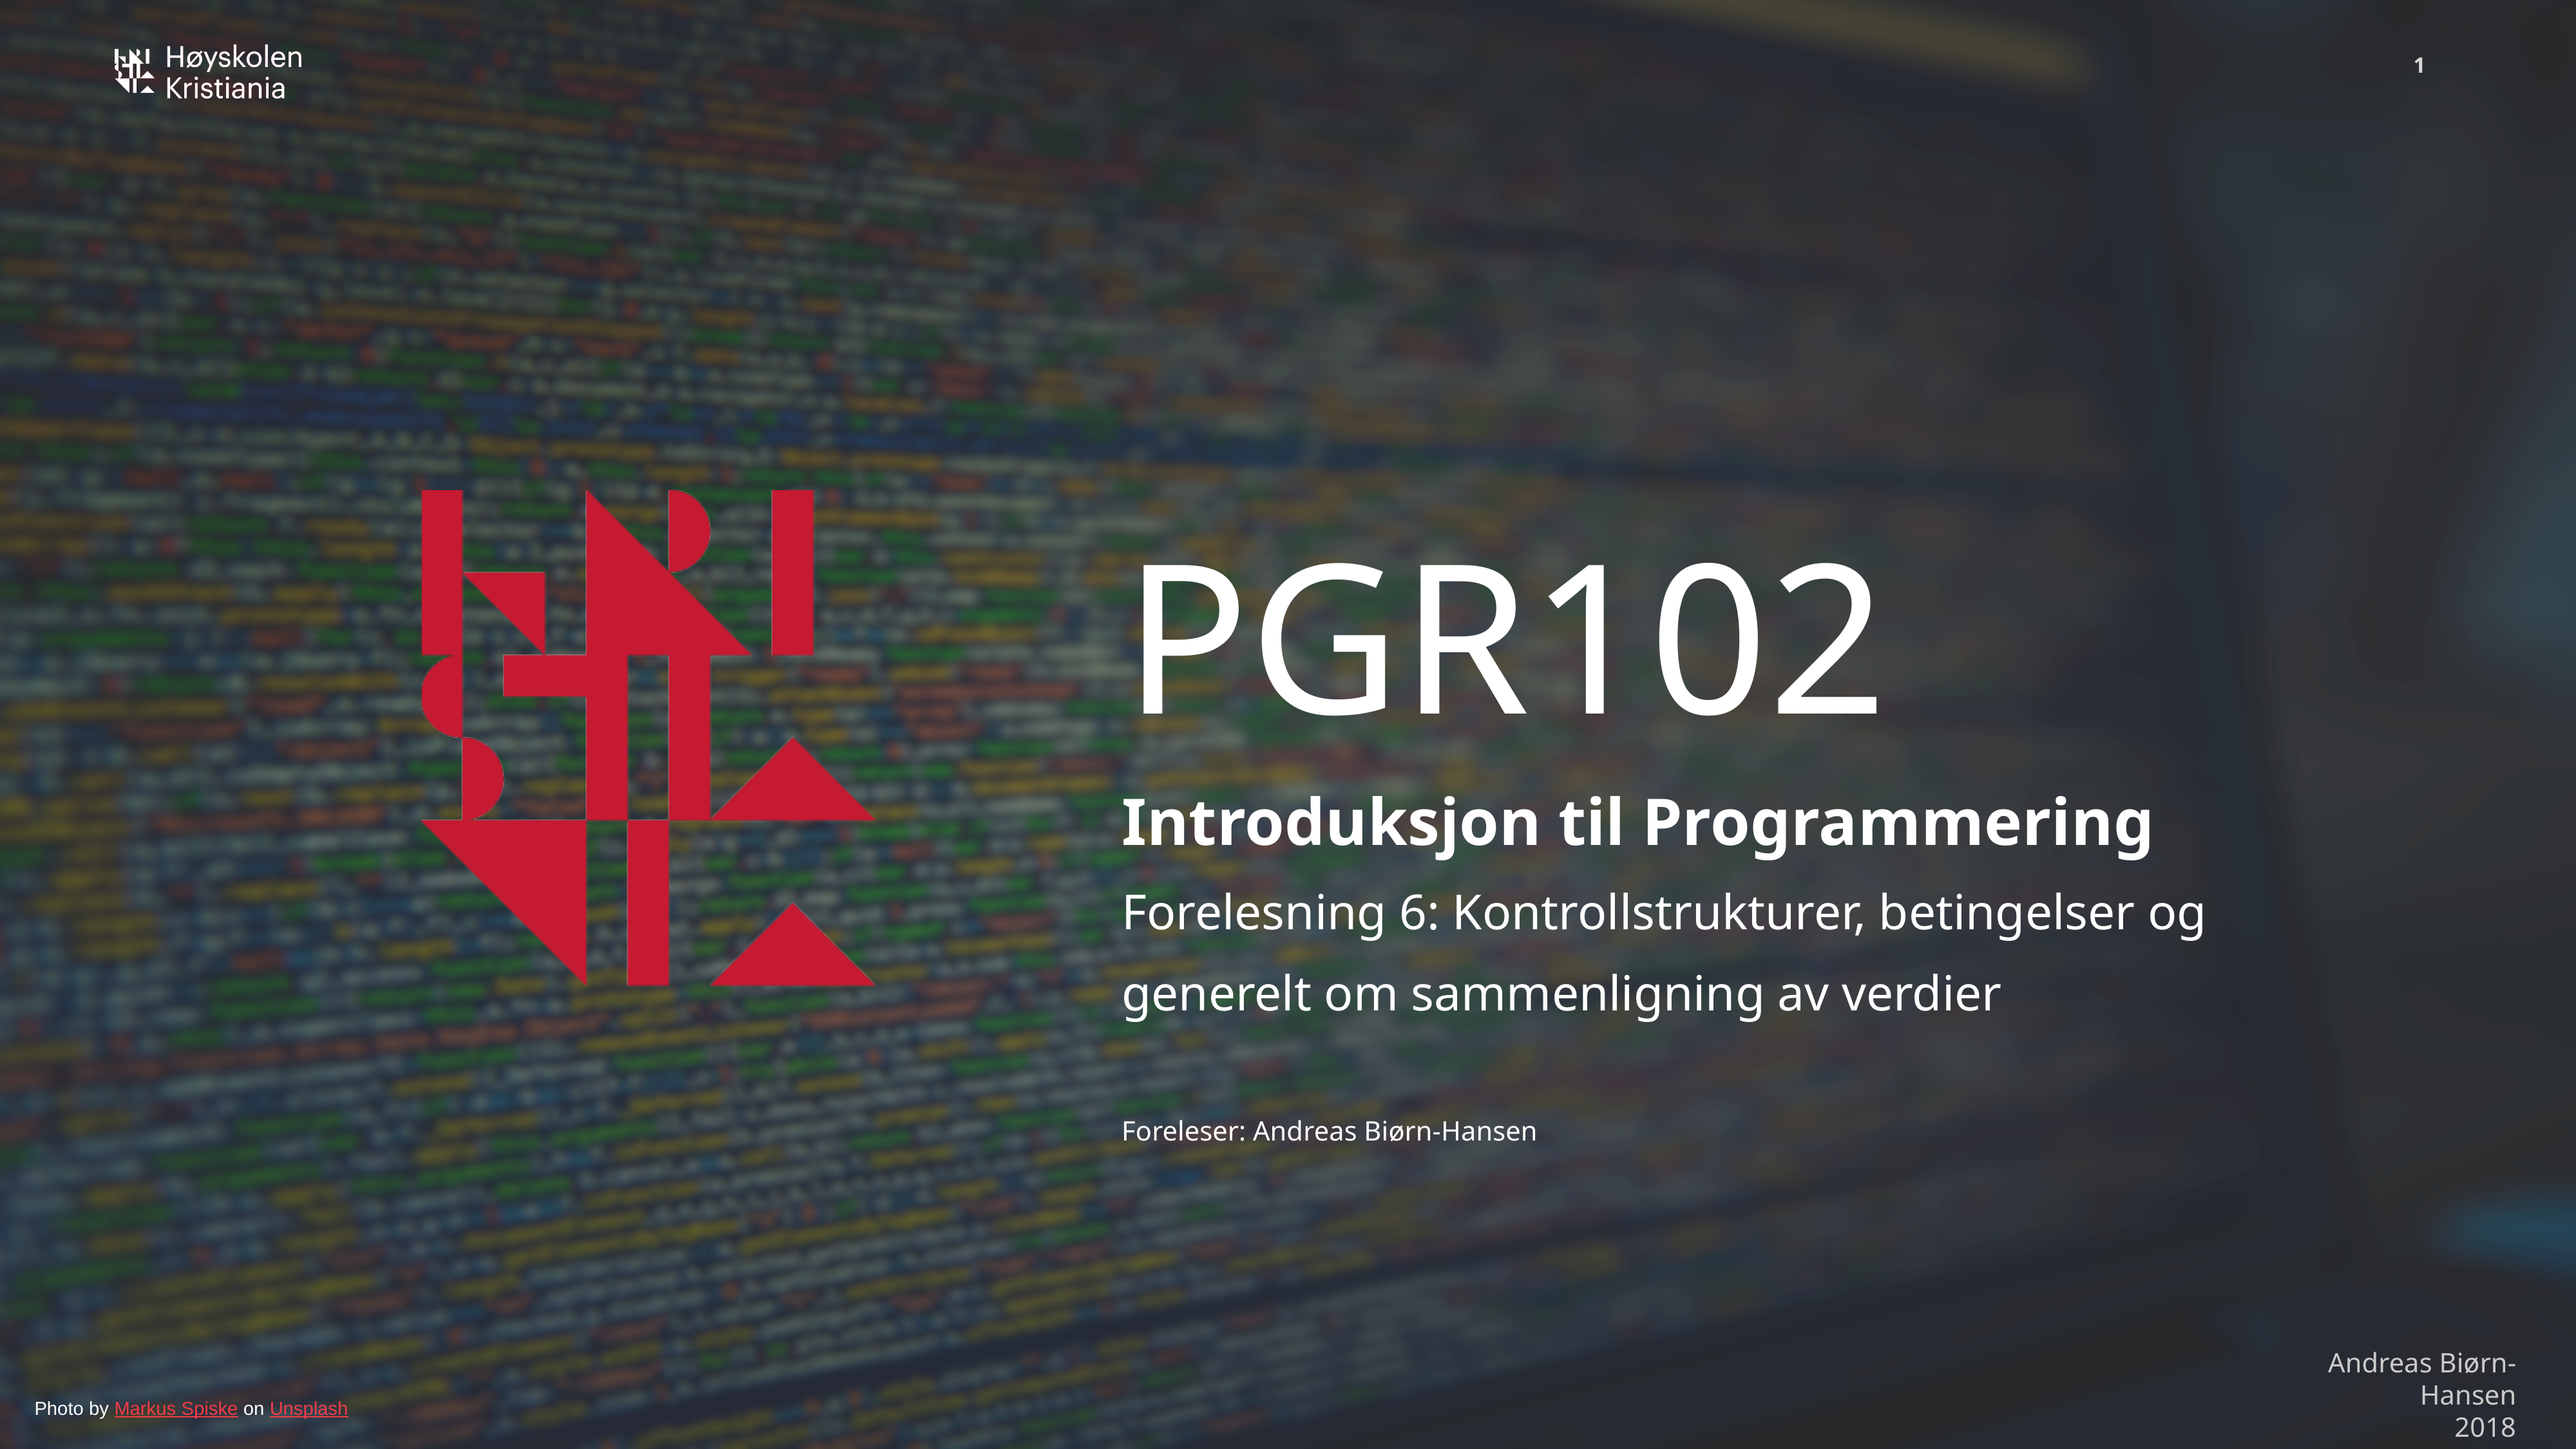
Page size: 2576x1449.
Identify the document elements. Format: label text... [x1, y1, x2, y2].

picture [108, 45, 157, 95]
text_box PGR102 [1011, 500, 2000, 763]
picture [160, 35, 314, 135]
picture [421, 489, 908, 1014]
text_box Introduksjon til Programmering Forelesning 6: Kontrollstrukturer, betingelser og generelt om sammenligning av verdier Foreleser: Andreas Biørn-Hansen [1112, 817, 2405, 1106]
text_box Photo by Markus Spiske on Unsplash [24, 1392, 358, 1424]
